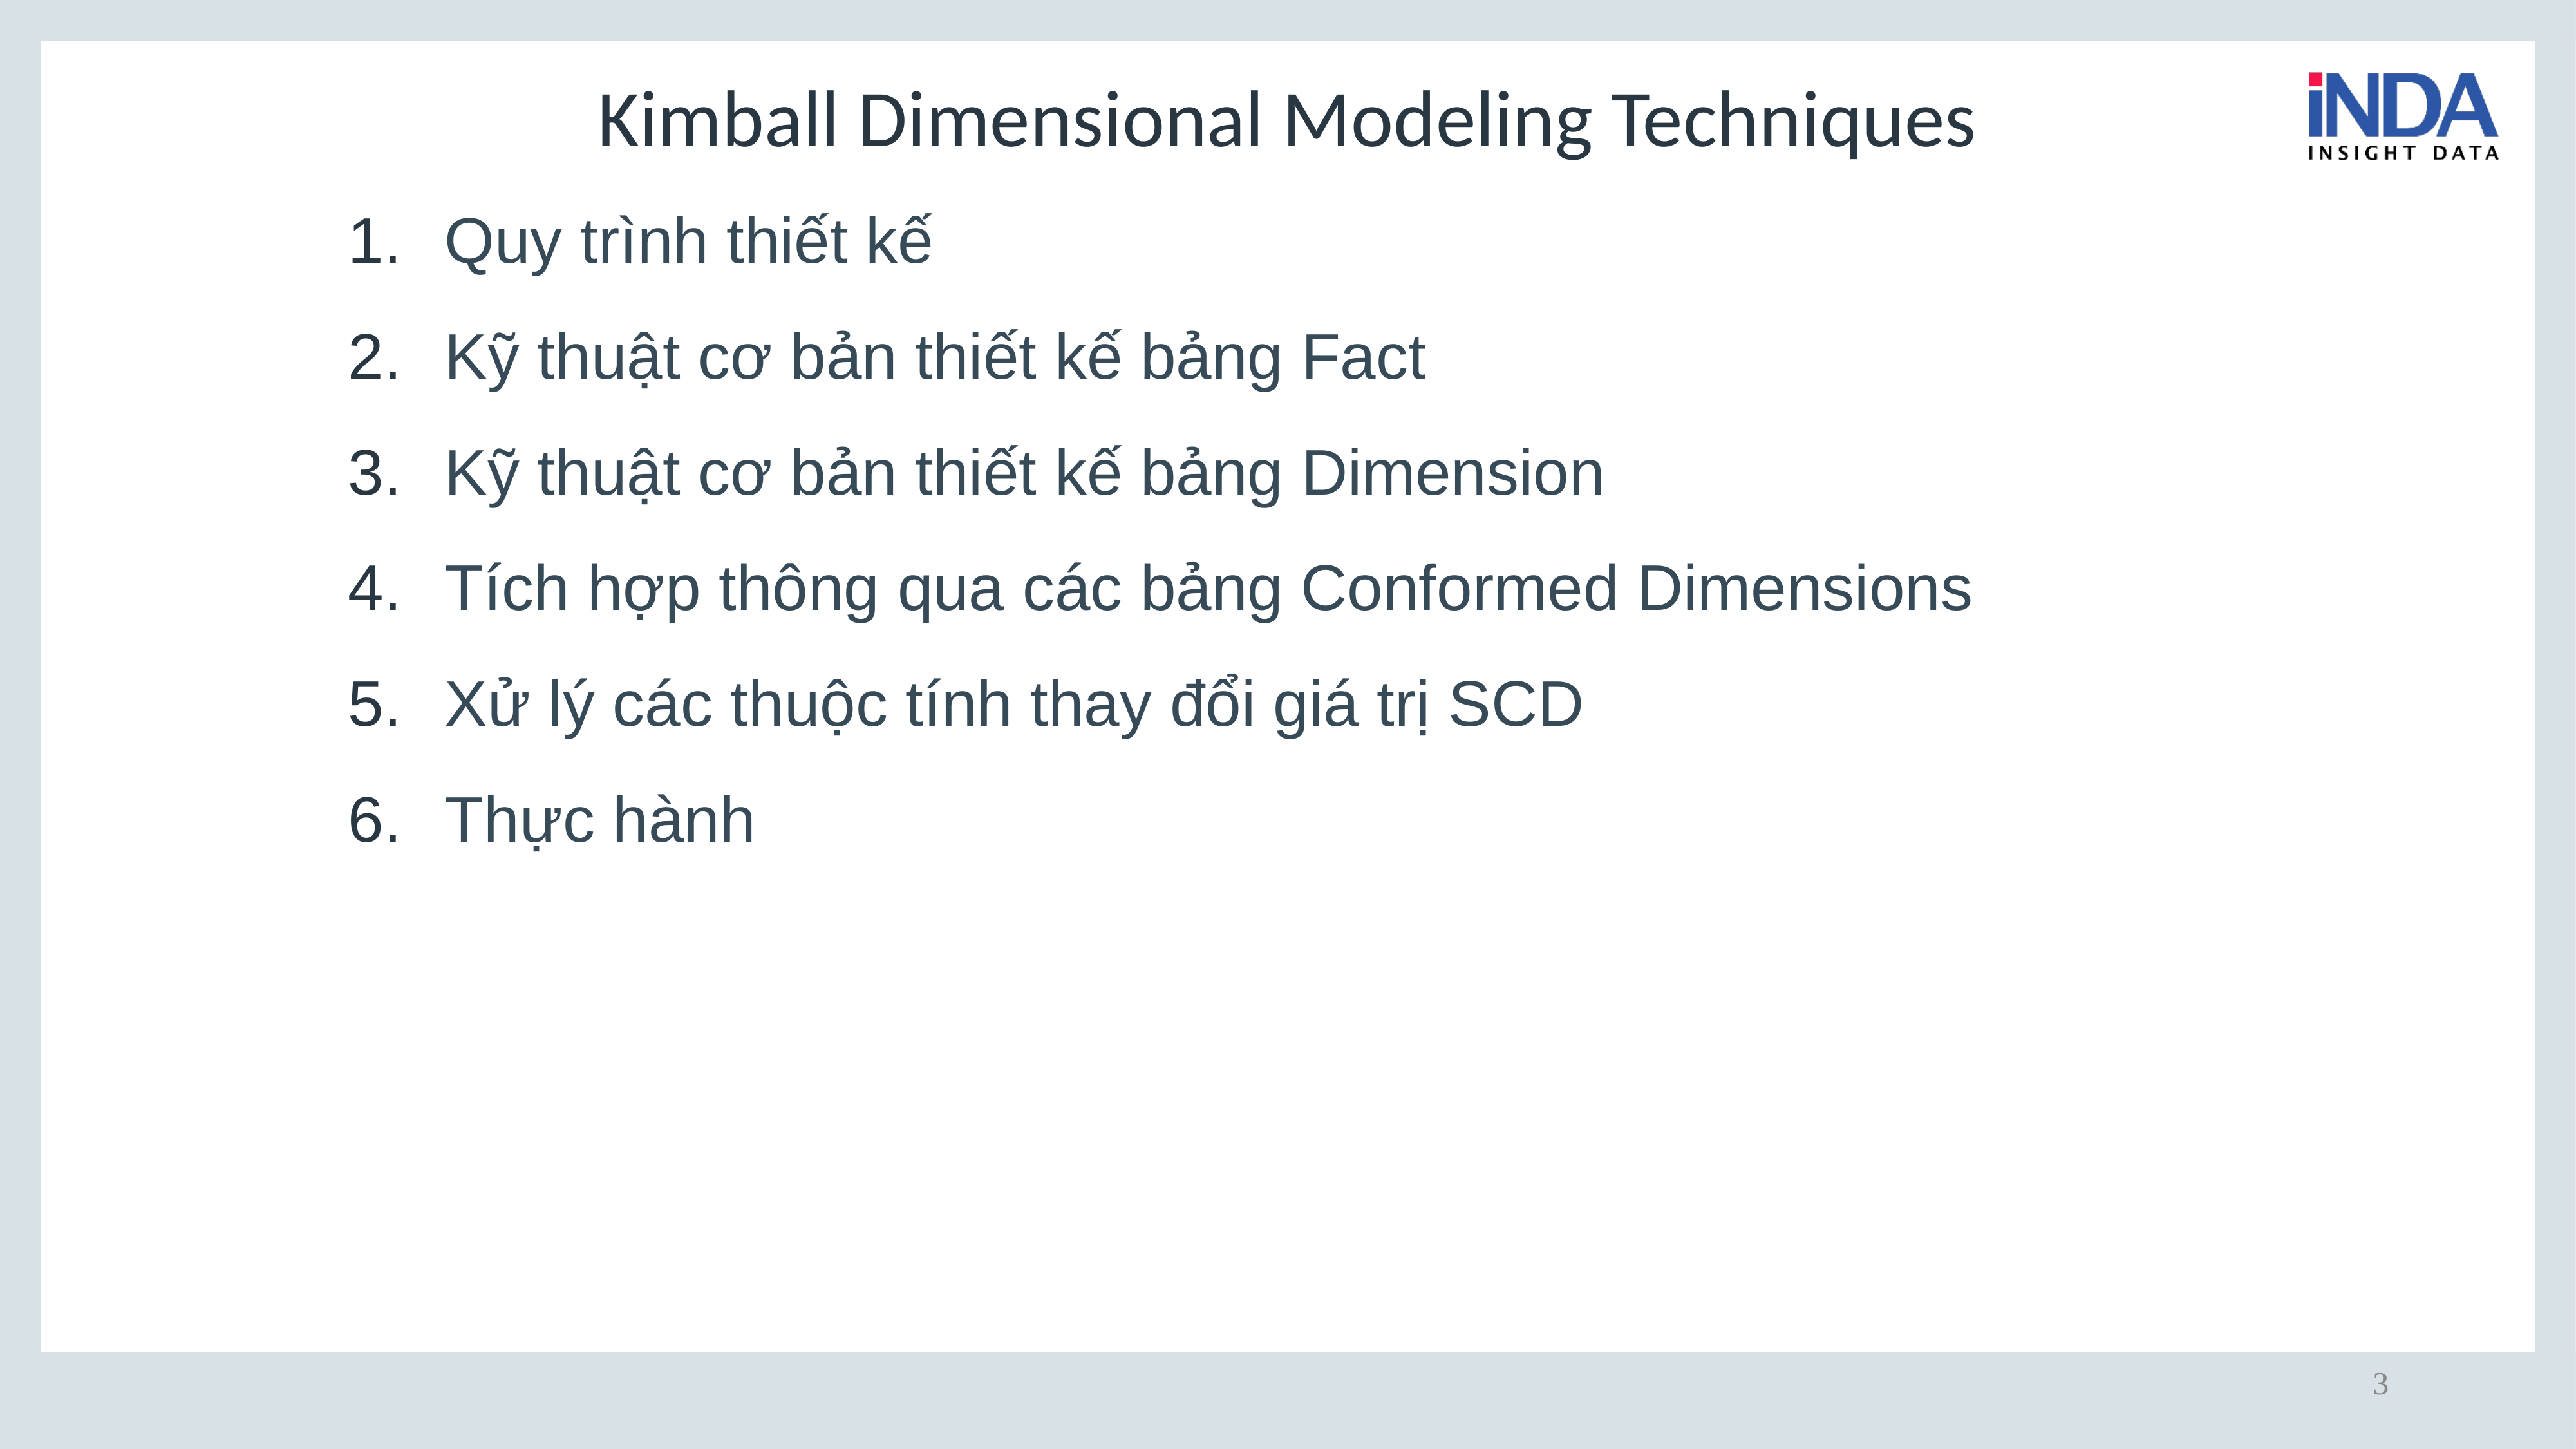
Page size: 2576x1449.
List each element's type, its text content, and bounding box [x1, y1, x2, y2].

slide_number 3 [1819, 1343, 2399, 1421]
title Kimball Dimensional Modeling Techniques [177, 0, 2399, 261]
text_box Quy trình thiết kế Kỹ thuật cơ bản thiết kế bảng Fact Kỹ thuật cơ bản thiết kế bảng Dimension Tích hợp thông qua các bảng Conformed Dimensions Xử lý các thuộc tính thay đổi giá trị SCD Thực hành [348, 160, 2228, 1324]
picture [2399, 71, 2499, 160]
